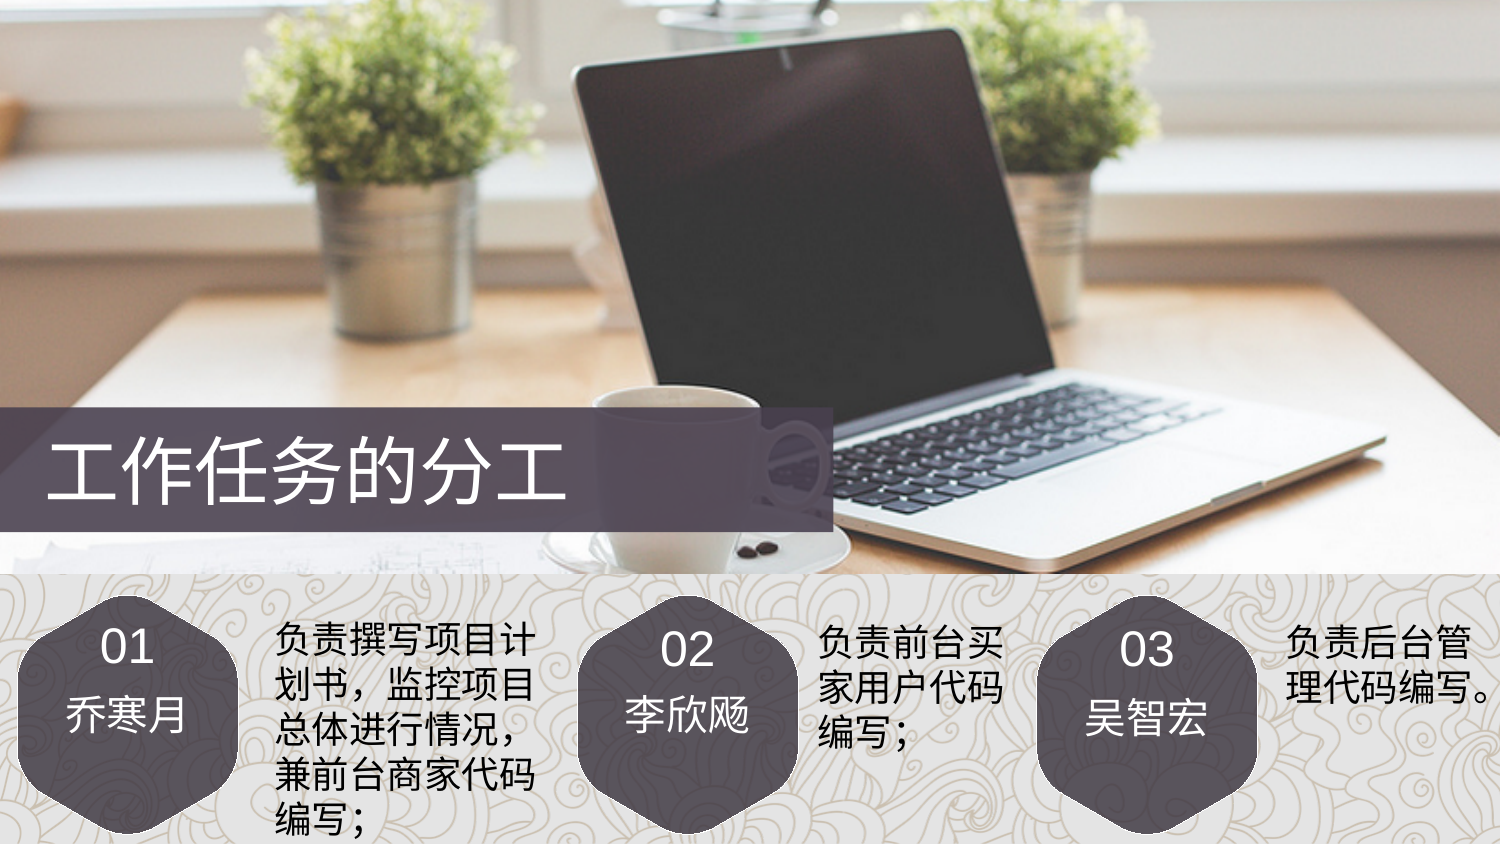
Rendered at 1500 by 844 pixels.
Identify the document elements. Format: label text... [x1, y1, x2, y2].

text_box 负责后台管理代码编写。 [1270, 611, 1492, 717]
text_box 负责撰写项目计划书，监控项目总体进行情况，兼前台商家代码编写； [259, 608, 578, 844]
text_box [94, 595, 161, 606]
text_box [578, 611, 799, 835]
text_box 负责前台买家用户代码编写； [802, 611, 1033, 762]
text_box [1110, 595, 1184, 608]
text_box 李欣飏 [610, 681, 766, 747]
text_box [1036, 611, 1258, 835]
text_box 01 [84, 606, 170, 682]
picture [0, 0, 1500, 574]
text_box 03 [1104, 608, 1190, 684]
text_box 乔寒月 [50, 681, 205, 747]
text_box [650, 595, 725, 608]
text_box 吴智宏 [1069, 684, 1225, 750]
text_box 02 [645, 608, 731, 684]
text_box [17, 611, 239, 835]
